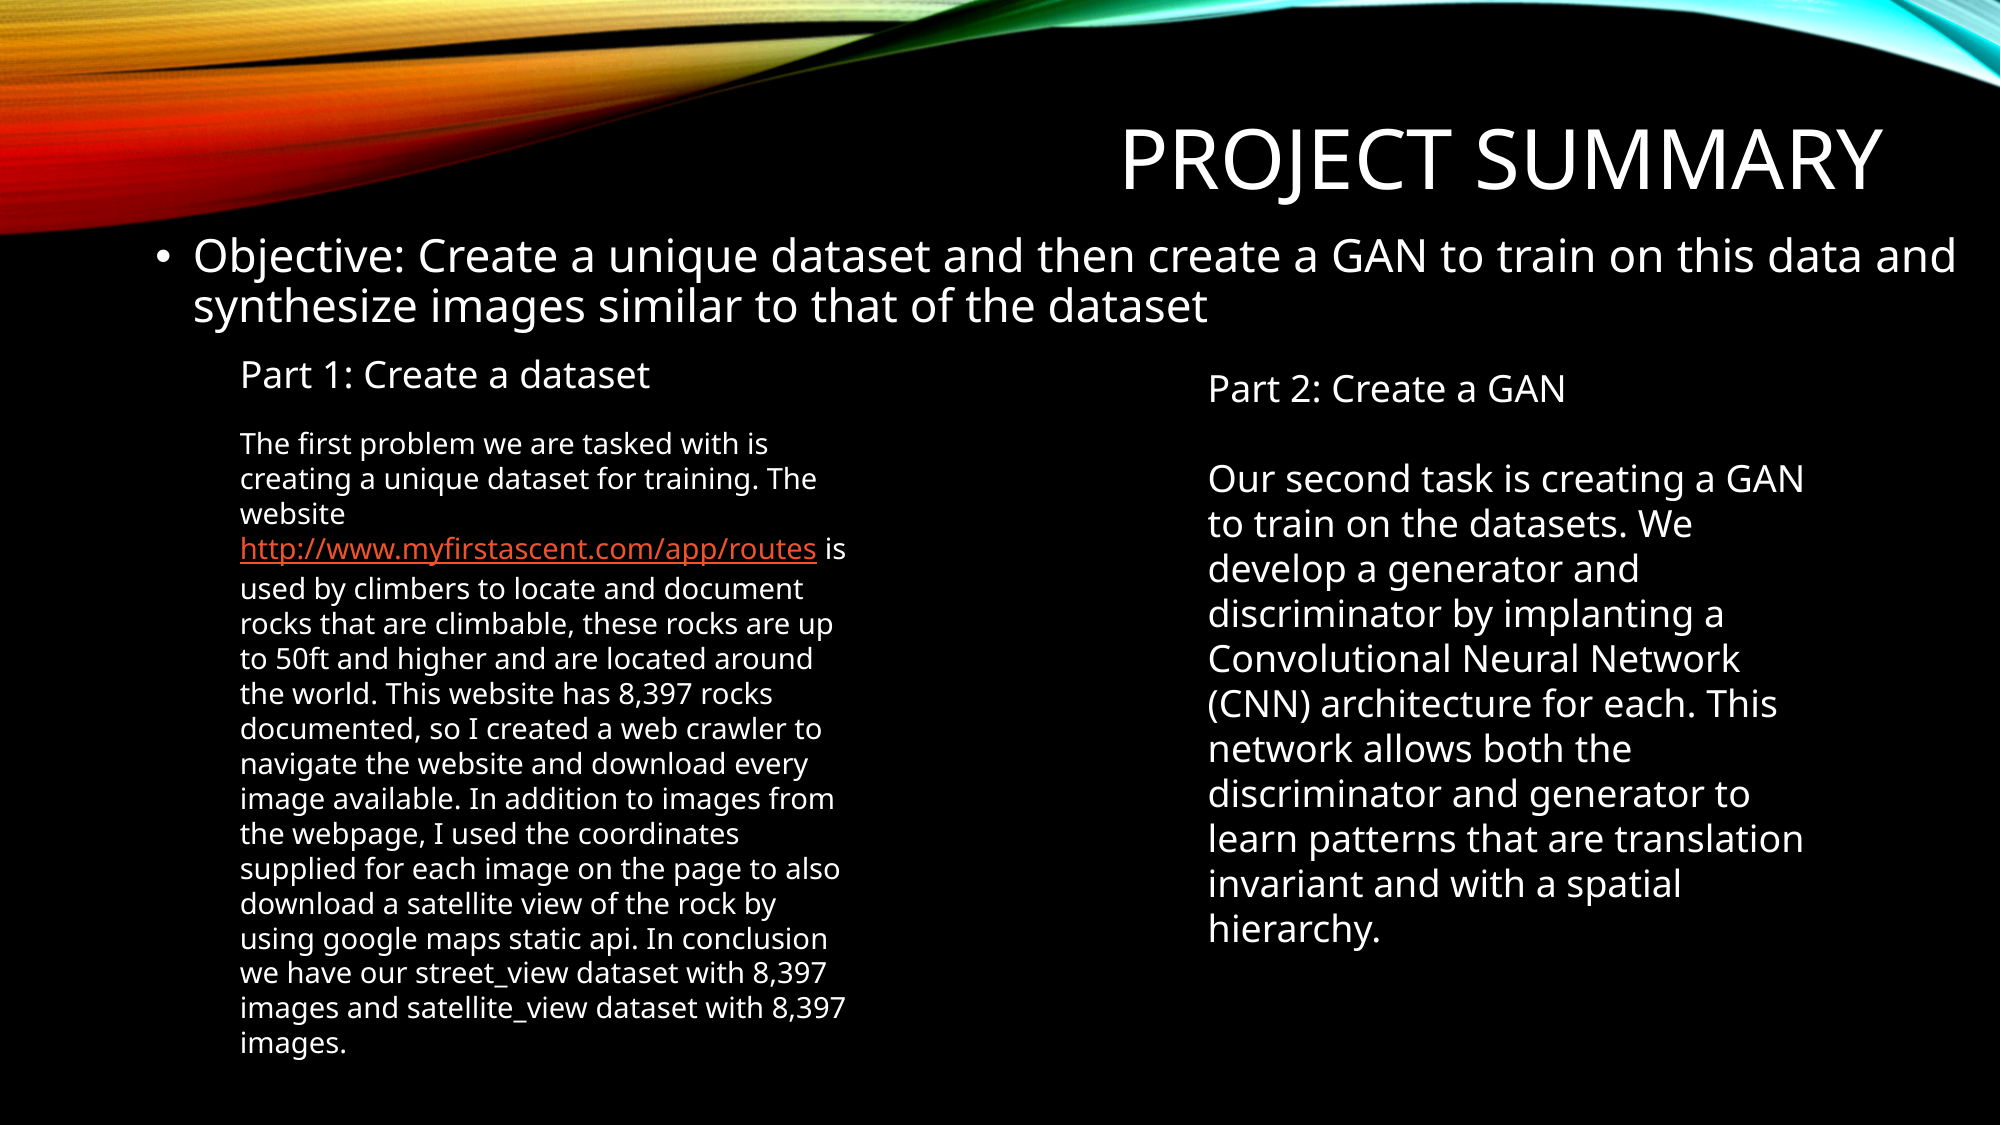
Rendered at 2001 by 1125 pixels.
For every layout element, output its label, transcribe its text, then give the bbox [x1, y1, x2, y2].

text_box Part 1: Create a dataset The first problem we are tasked with is creating a unique dataset for training. The website http://www.myfirstascent.com/app/routes is used by climbers to locate and document rocks that are climbable, these rocks are up to 50ft and higher and are located around the world. This website has 8,397 rocks documented, so I created a web crawler to navigate the website and download every image available. In addition to images from the webpage, I used the coordinates supplied for each image on the page to also download a satellite view of the rock by using google maps static api. In conclusion we have our street_view dataset with 8,397 images and satellite_view dataset with 8,397 images. [224, 343, 872, 1068]
picture [0, 0, 2000, 237]
text_box Part 2: Create a GAN Our second task is creating a GAN to train on the datasets. We develop a generator and discriminator by implanting a Convolutional Neural Network (CNN) architecture for each. This network allows both the discriminator and generator to learn patterns that are translation invariant and with a spatial hierarchy. [1192, 358, 1840, 988]
title Project Summary [486, 56, 1900, 225]
list Objective: Create a unique dataset and then create a GAN to train on this data and synthesize images similar to that of the dataset [140, 225, 1986, 344]
